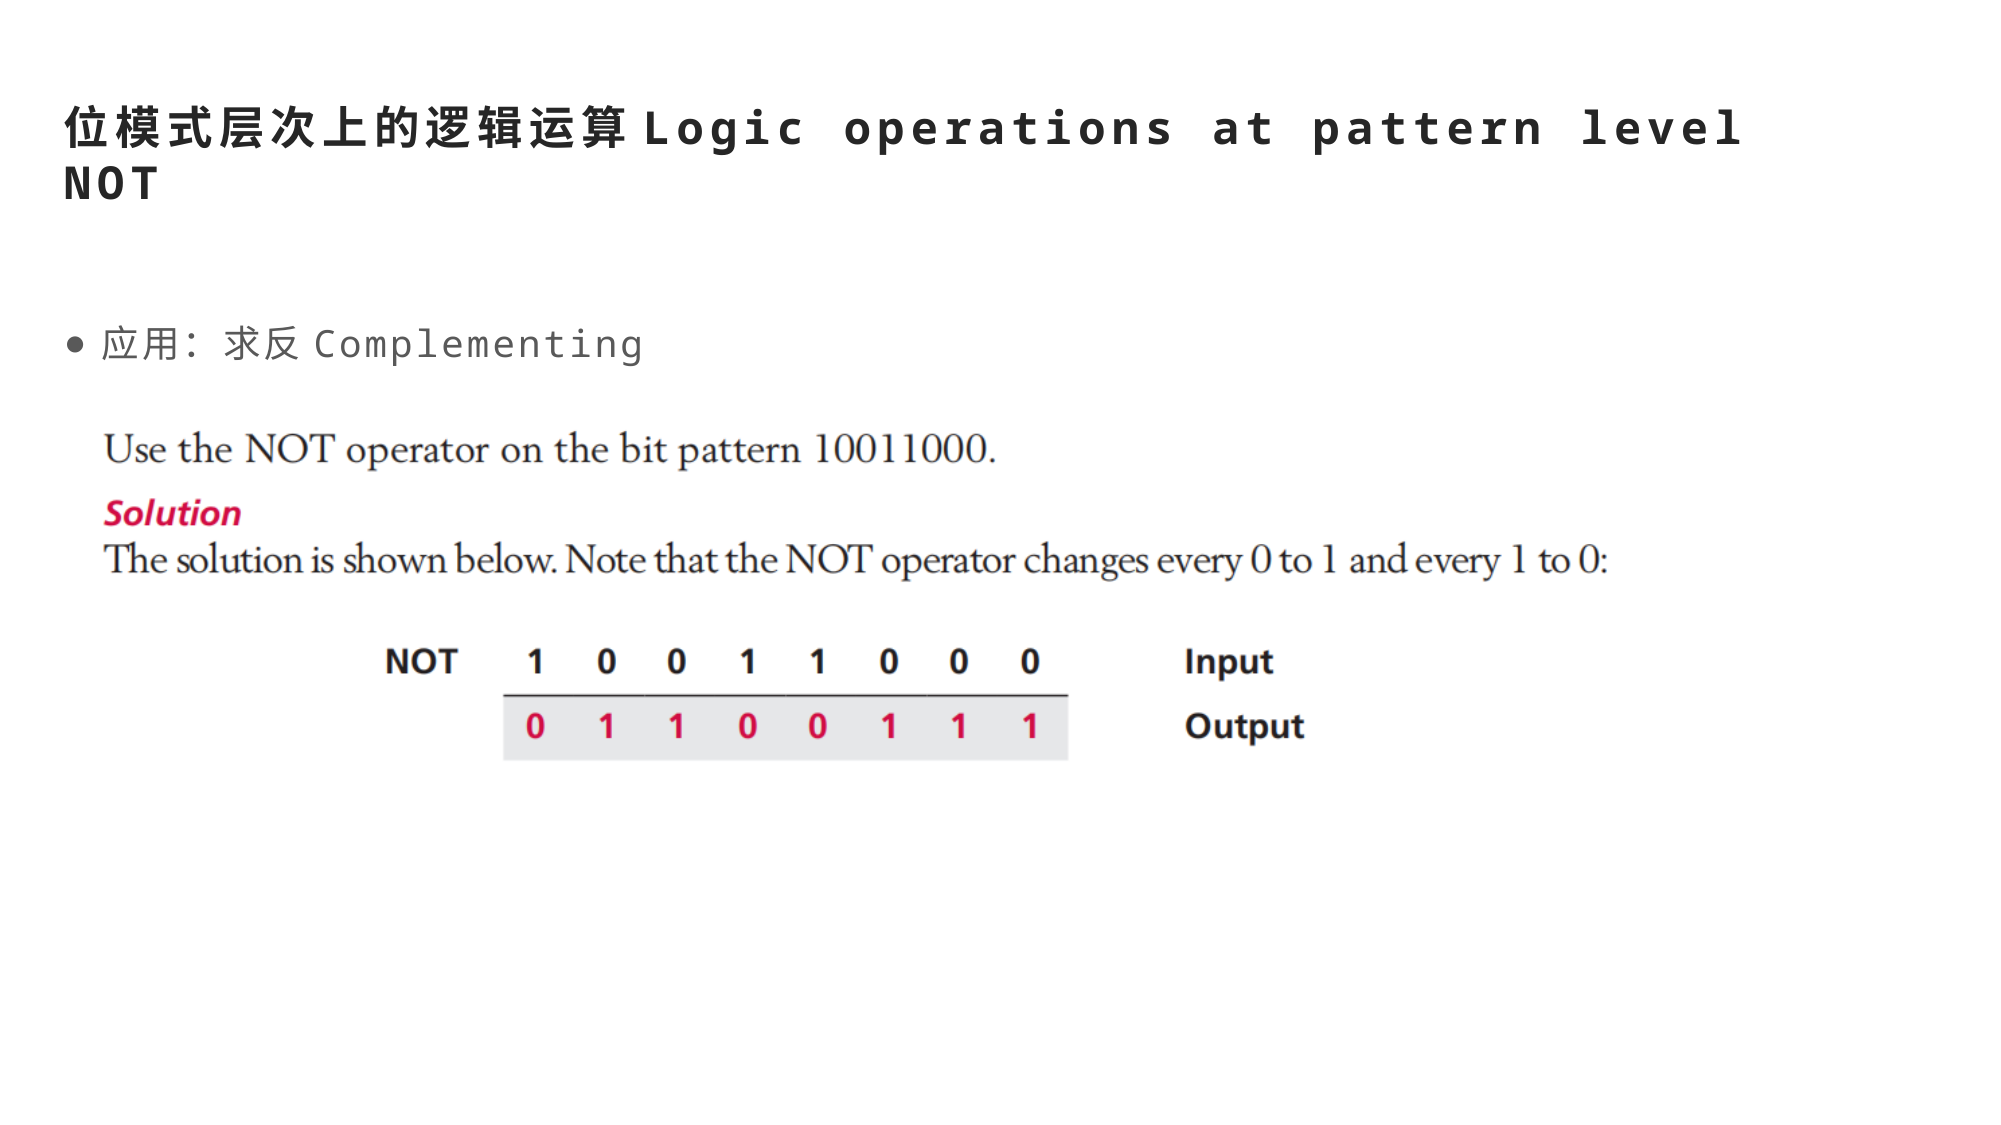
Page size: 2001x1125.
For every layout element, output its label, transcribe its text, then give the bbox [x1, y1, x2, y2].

list 应用：求反Complementing [49, 299, 1849, 1044]
title 位模式层次上的逻辑运算Logic operations at pattern level NOT [49, 71, 1849, 237]
picture [88, 418, 1631, 785]
